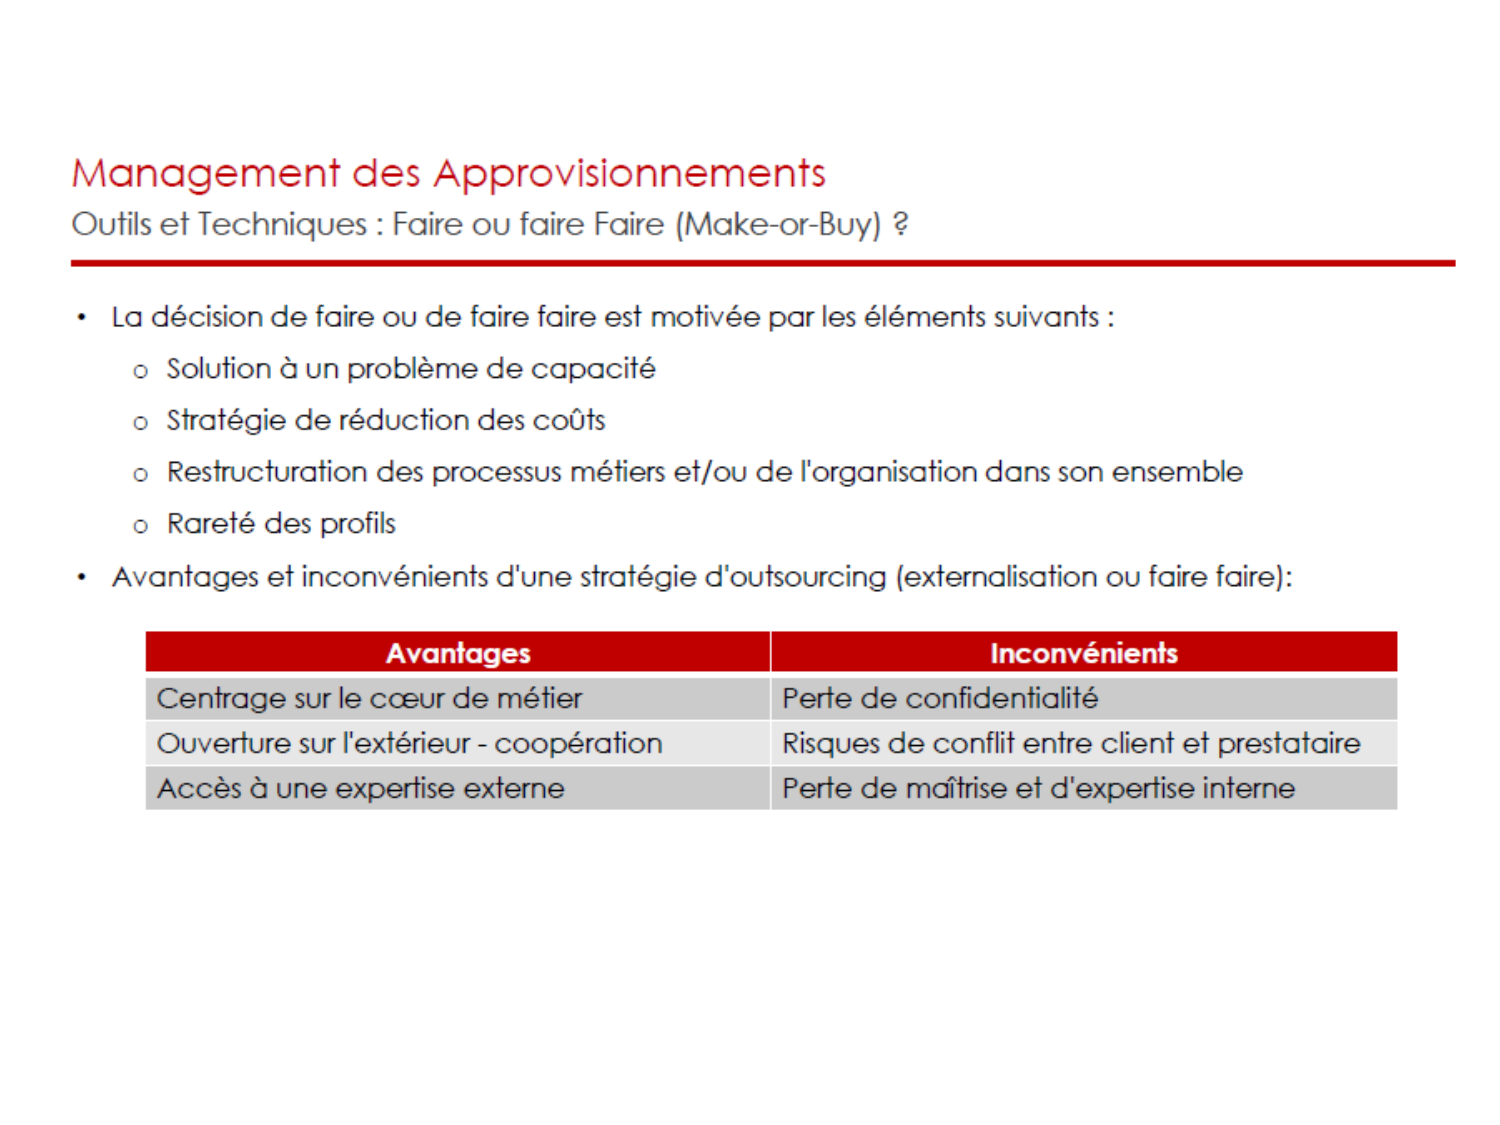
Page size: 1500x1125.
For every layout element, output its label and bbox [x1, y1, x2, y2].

picture [52, 136, 1466, 835]
